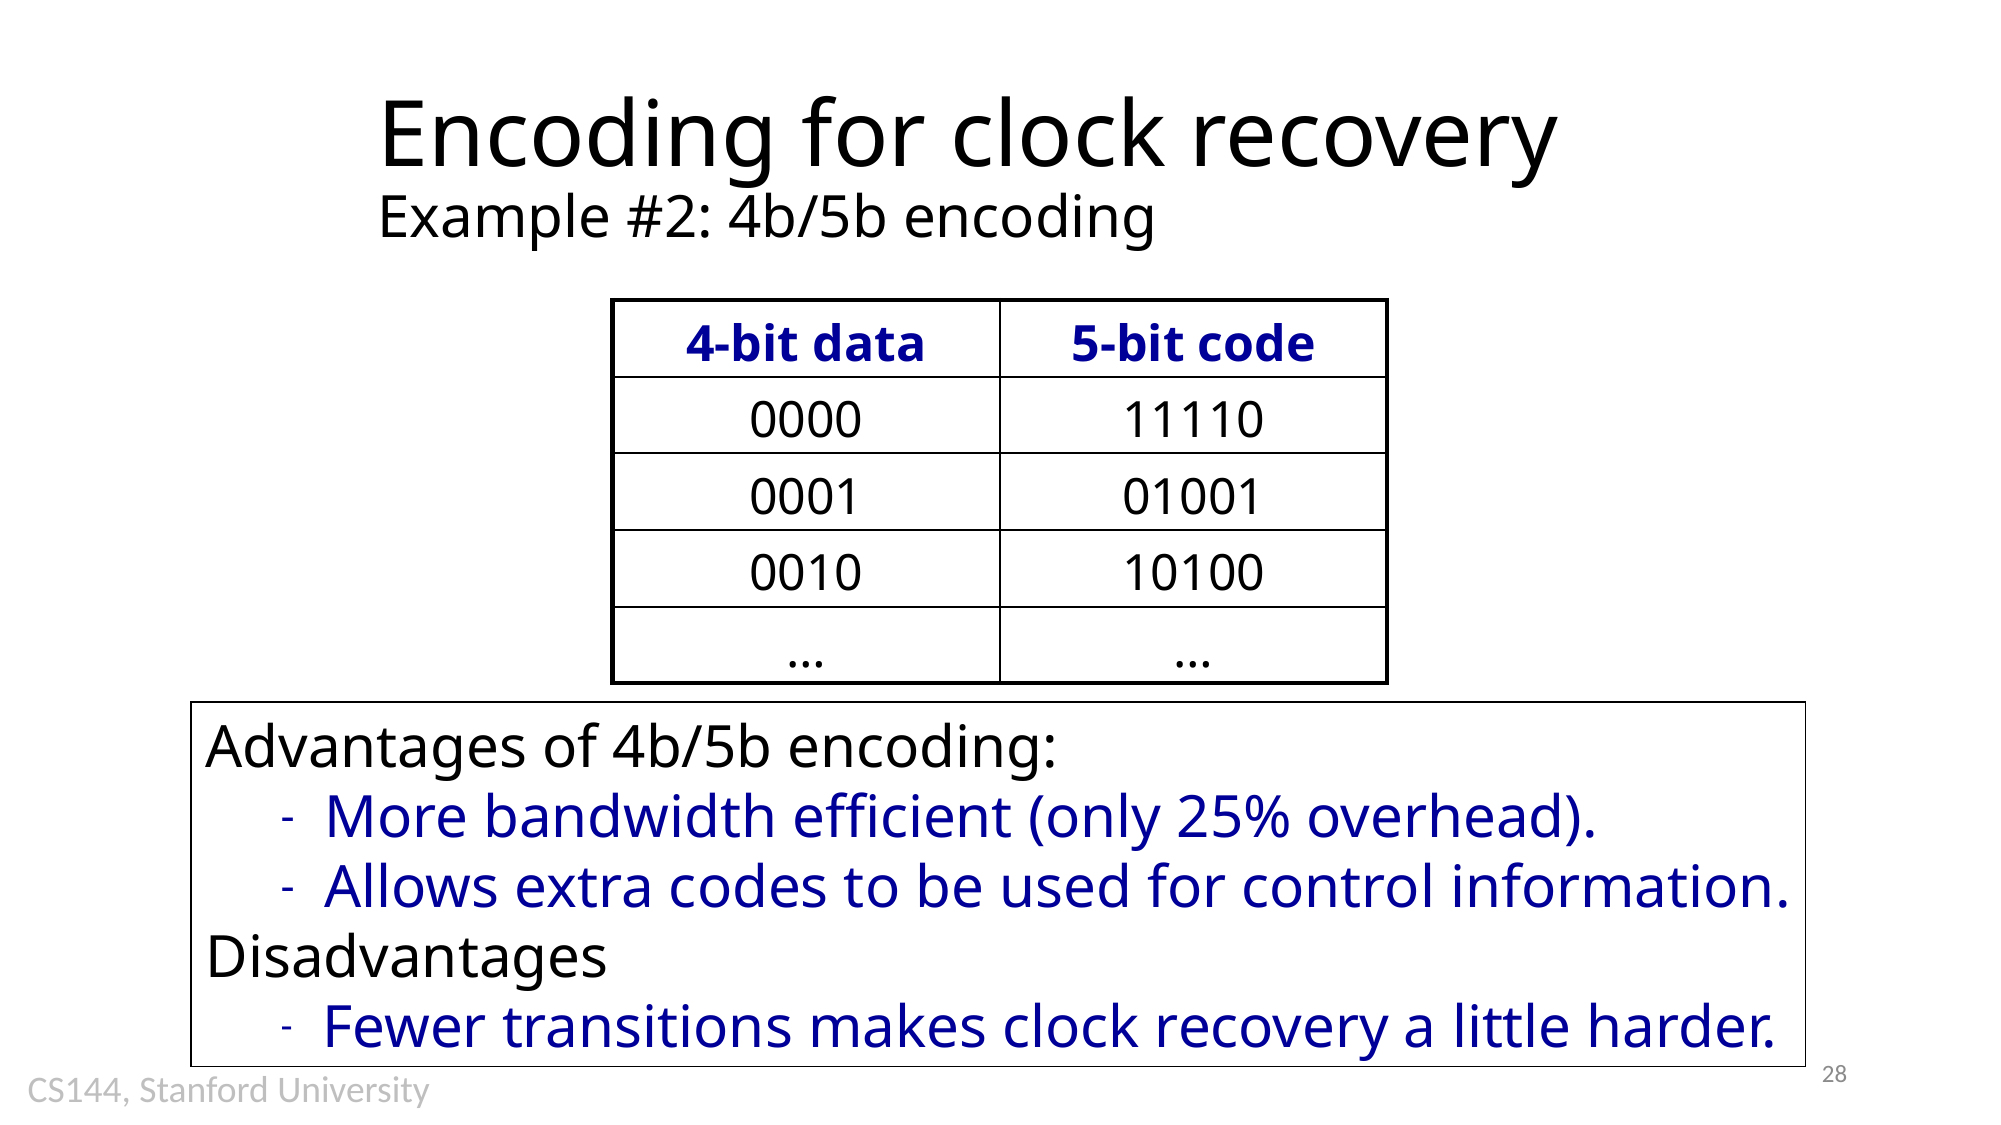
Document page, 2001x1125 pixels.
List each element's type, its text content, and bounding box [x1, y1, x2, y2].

table_cell 0010 [615, 531, 999, 606]
slide_number 28 [1412, 1042, 1863, 1103]
table_cell 0000 [615, 378, 999, 452]
title Encoding for clock recovery Example #2: 4b/5b encoding [362, 75, 1638, 263]
table_cell 11110 [1001, 378, 1385, 452]
table_cell 10100 [1001, 531, 1385, 606]
table_cell 01001 [1001, 454, 1385, 529]
table_cell … [615, 608, 999, 681]
text_box Advantages of 4b/5b encoding: More bandwidth efficient (only 25% overhead). Allows extra codes to be used for control information. Disadvantages Fewer transitions makes clock recovery a little harder. [190, 702, 1806, 1067]
table_cell 0001 [615, 454, 999, 529]
table_header 4-bit data [615, 302, 999, 376]
table_header 5-bit code [1001, 302, 1385, 376]
table_cell … [1001, 608, 1385, 681]
